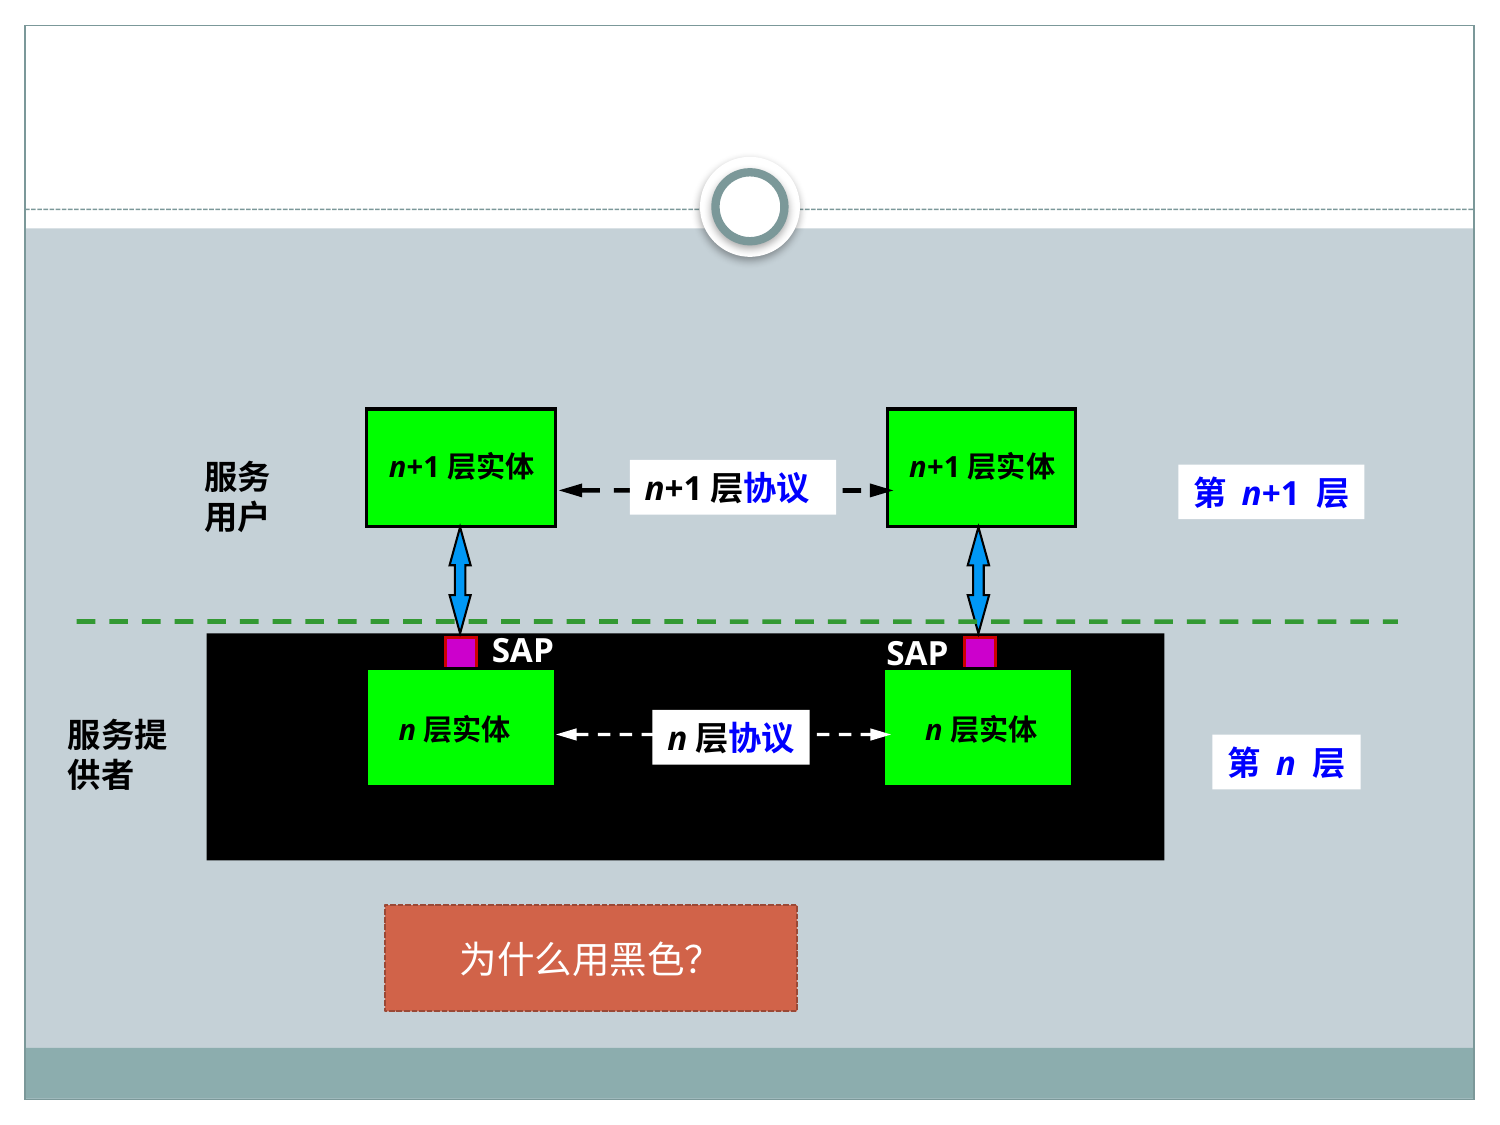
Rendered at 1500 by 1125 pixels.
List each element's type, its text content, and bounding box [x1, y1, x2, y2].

text_box 服务提供者 [53, 706, 190, 802]
text_box [206, 633, 1165, 861]
text_box 为什么用黑色？ [384, 904, 798, 1012]
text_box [449, 526, 990, 634]
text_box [366, 408, 1076, 527]
text_box 服务用户 [189, 448, 301, 544]
text_box [445, 639, 477, 665]
text_box SAP [477, 643, 570, 665]
text_box SAP [871, 643, 964, 665]
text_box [366, 668, 1073, 788]
text_box 第 n+1 层 [1178, 464, 1365, 520]
text_box [964, 637, 996, 665]
text_box 第 n 层 [1212, 734, 1361, 790]
